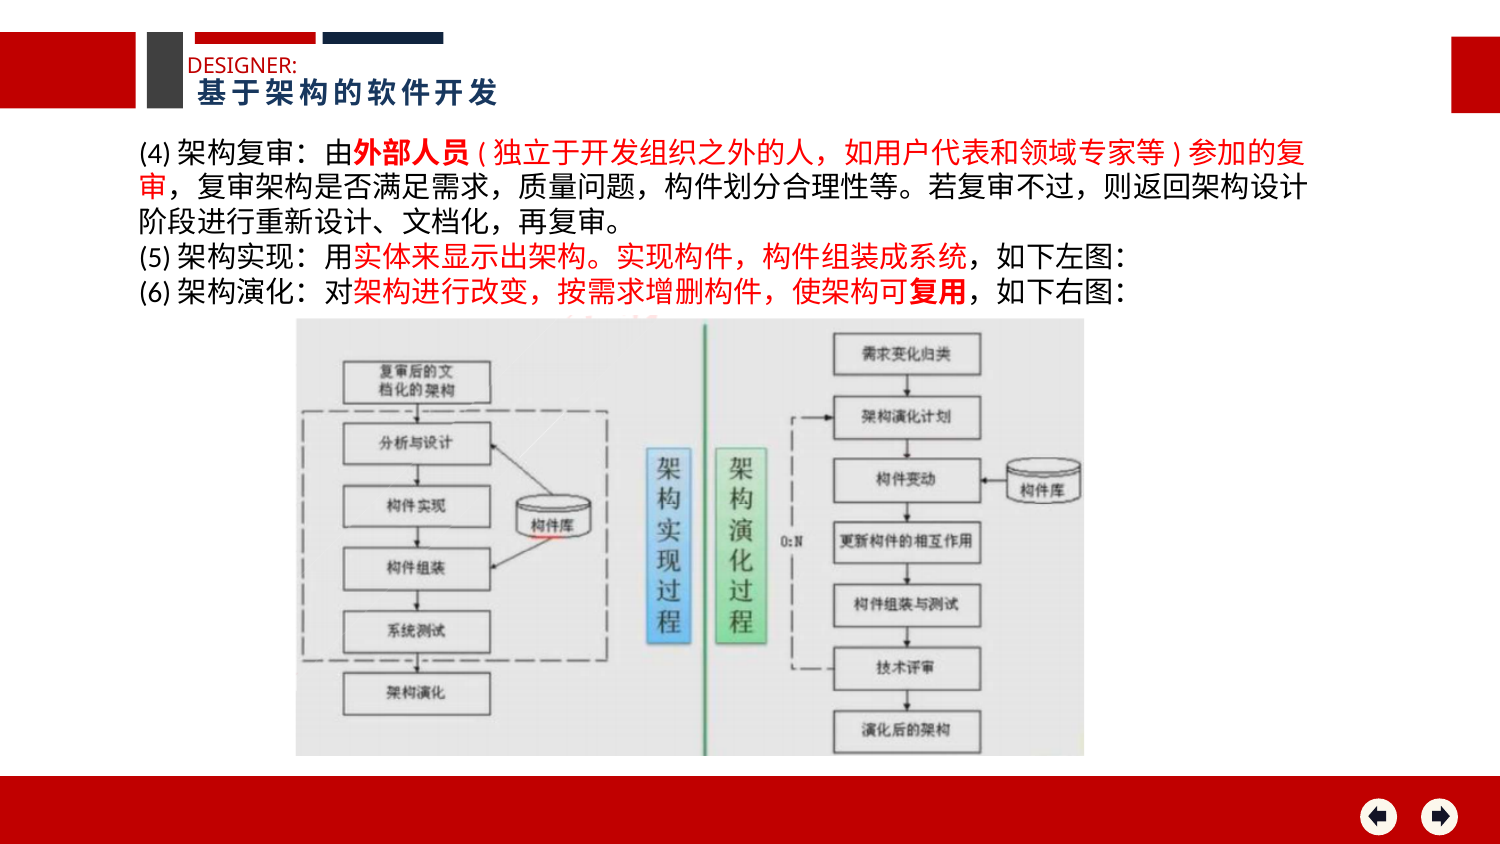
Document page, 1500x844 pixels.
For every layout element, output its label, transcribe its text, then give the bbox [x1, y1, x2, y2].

text_box 基于架构的软件开发 [182, 67, 933, 118]
text_box DESIGNER: [172, 43, 313, 85]
picture [288, 315, 1091, 756]
text_box (4)架构复审：由外部人员(独立于开发组织之外的人，如用户代表和领域专家等)参加的复审，复审架构是否满足需求，质量问题，构件划分合理性等。若复审不过，则返回架构设计阶段进行重新设计、文档化，再复审。 (5)架构实现：用实体来显示出架构。实现构件，构件组装成系统，如下左图： (6)架构演化：对架构进行改变，按需求增删构件，使架构可复用，如下右图： [123, 126, 1327, 393]
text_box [194, 31, 444, 45]
